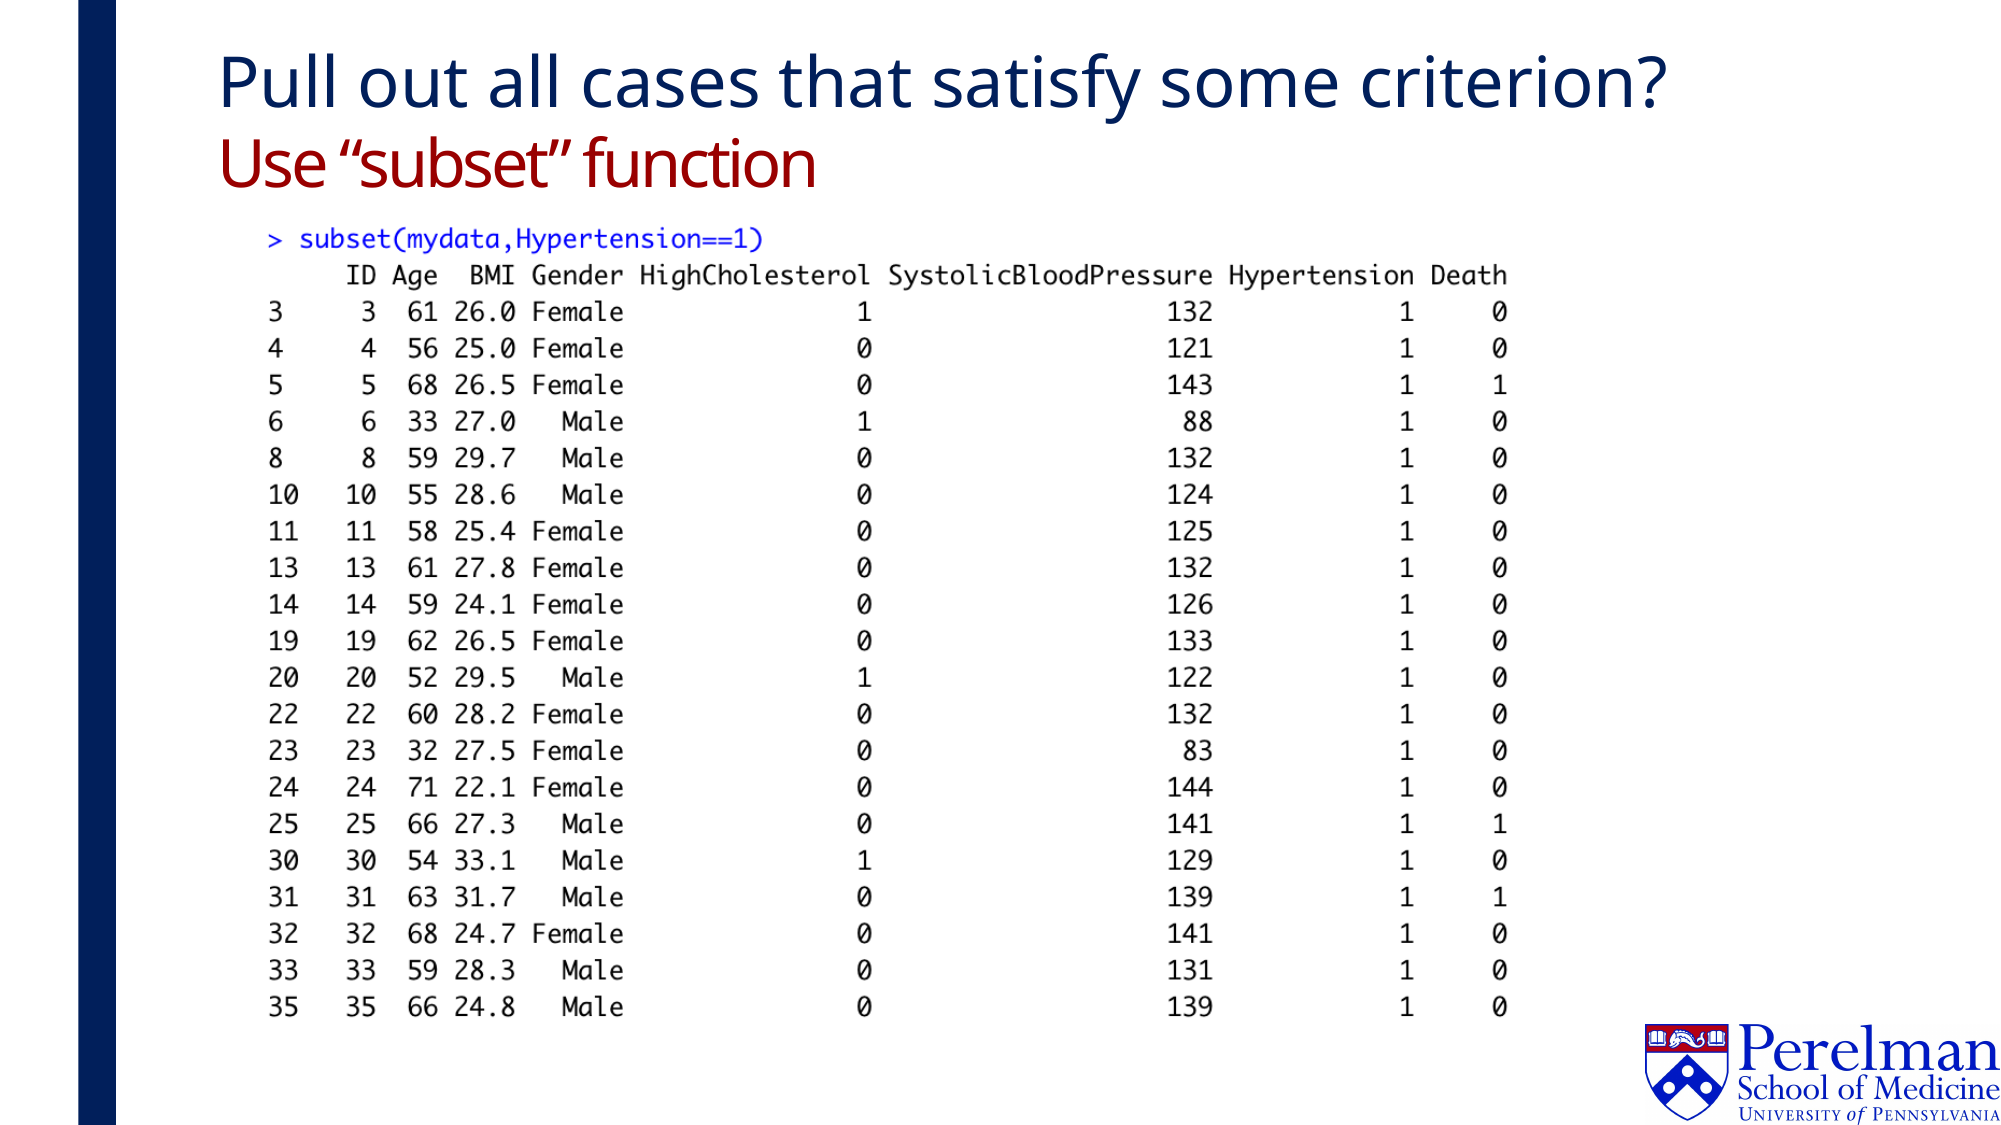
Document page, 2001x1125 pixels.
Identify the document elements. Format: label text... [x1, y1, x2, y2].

picture [255, 222, 1529, 1029]
title Use “subset” function [216, 121, 1529, 310]
text_box Pull out all cases that satisfy some criterion? [215, 40, 1701, 122]
picture [1645, 1024, 2000, 1125]
